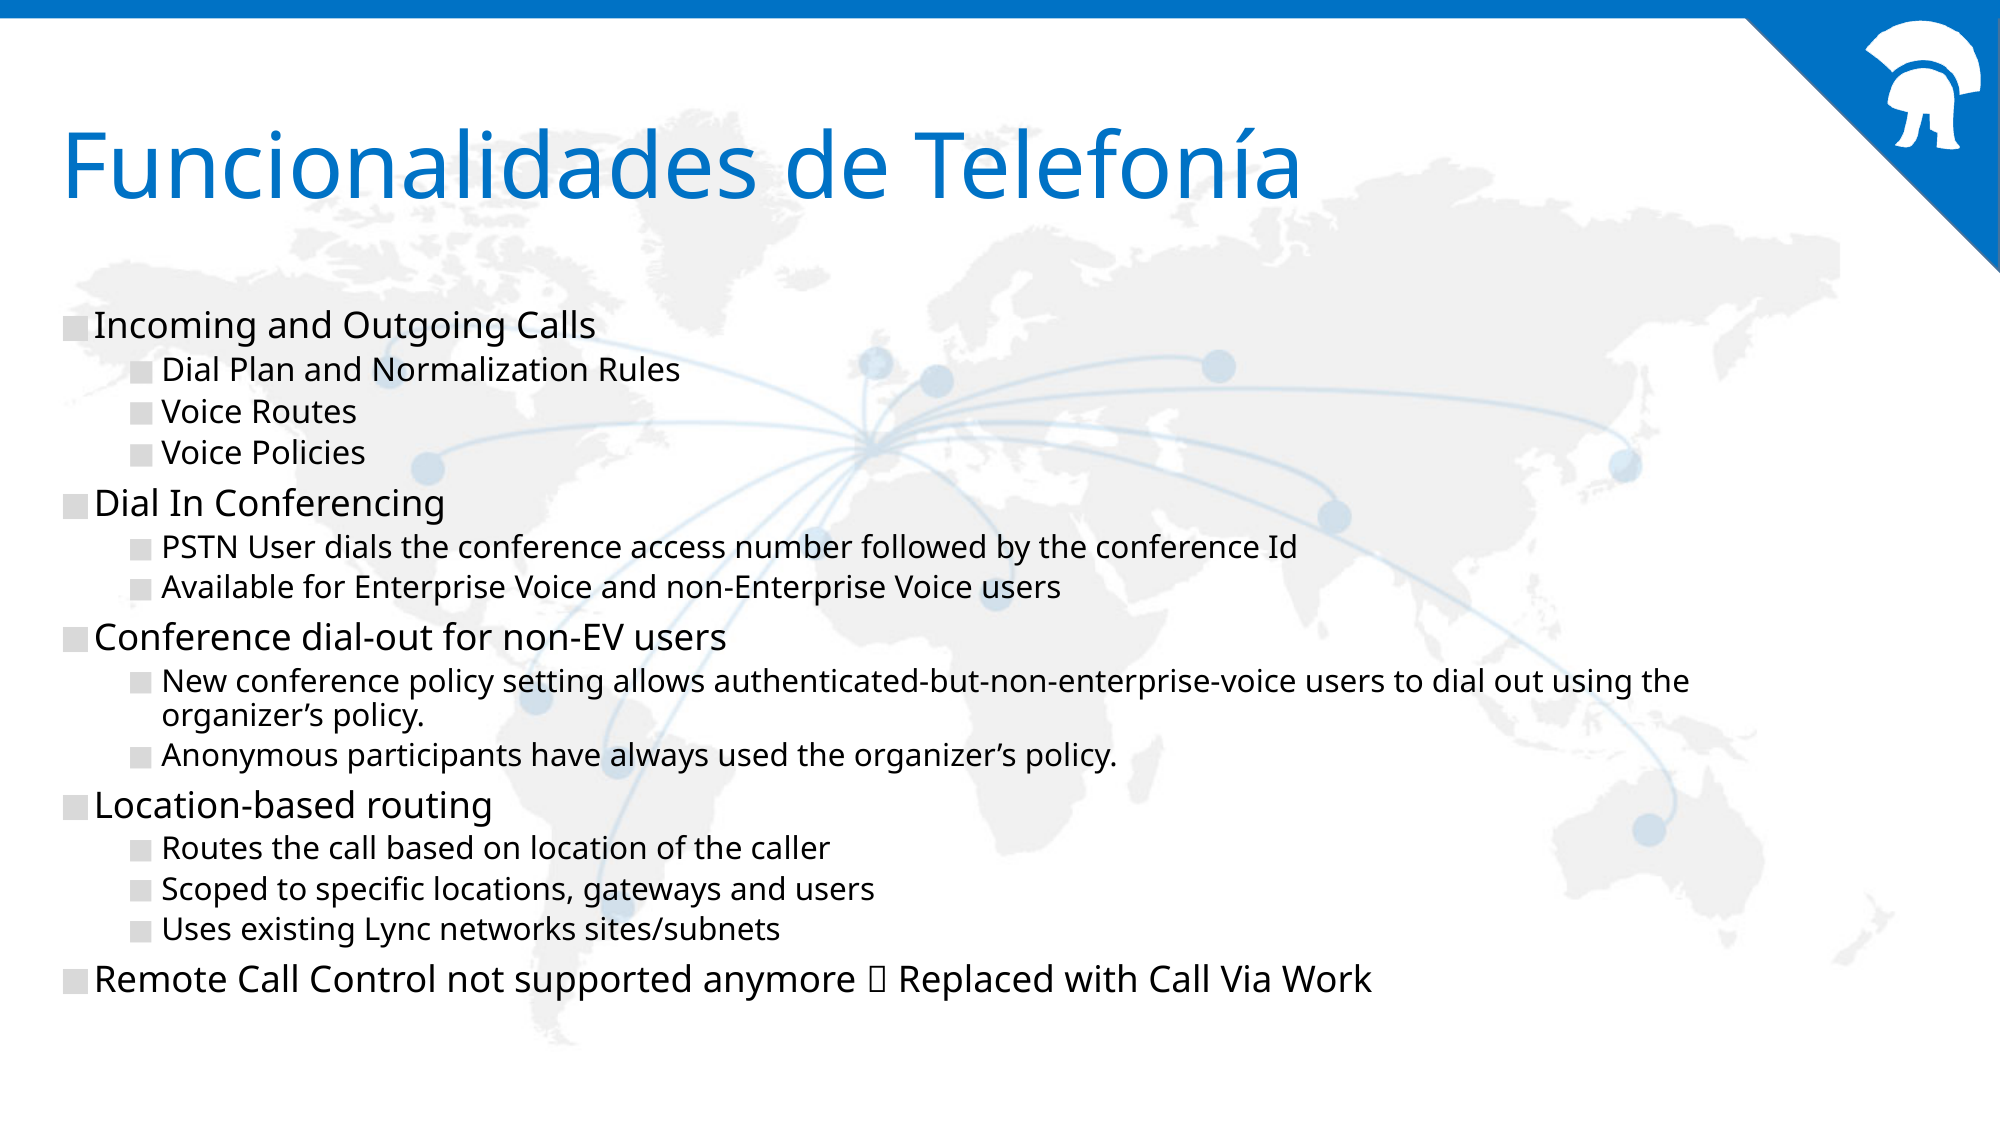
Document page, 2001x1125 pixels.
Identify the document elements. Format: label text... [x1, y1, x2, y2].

picture [0, 0, 2001, 1125]
list Incoming and Outgoing Calls Dial Plan and Normalization Rules Voice Routes Voice Policies Dial In Conferencing PSTN User dials the conference access number followed by the conference Id Available for Enterprise Voice and non-Enterprise Voice users Conference dial-out for non-EV users New conference policy setting allows authenticated-but-non-enterprise-voice users to dial out using the organizer’s policy. Anonymous participants have always used the organizer’s policy. Location-based routing Routes the call based on location of the caller Scoped to specific locations, gateways and users Uses existing Lync networks sites/subnets Remote Call Control not supported anymore  Replaced with Call Via Work [45, 299, 1863, 1014]
title Funcionalidades de Telefonía [45, 59, 1863, 278]
